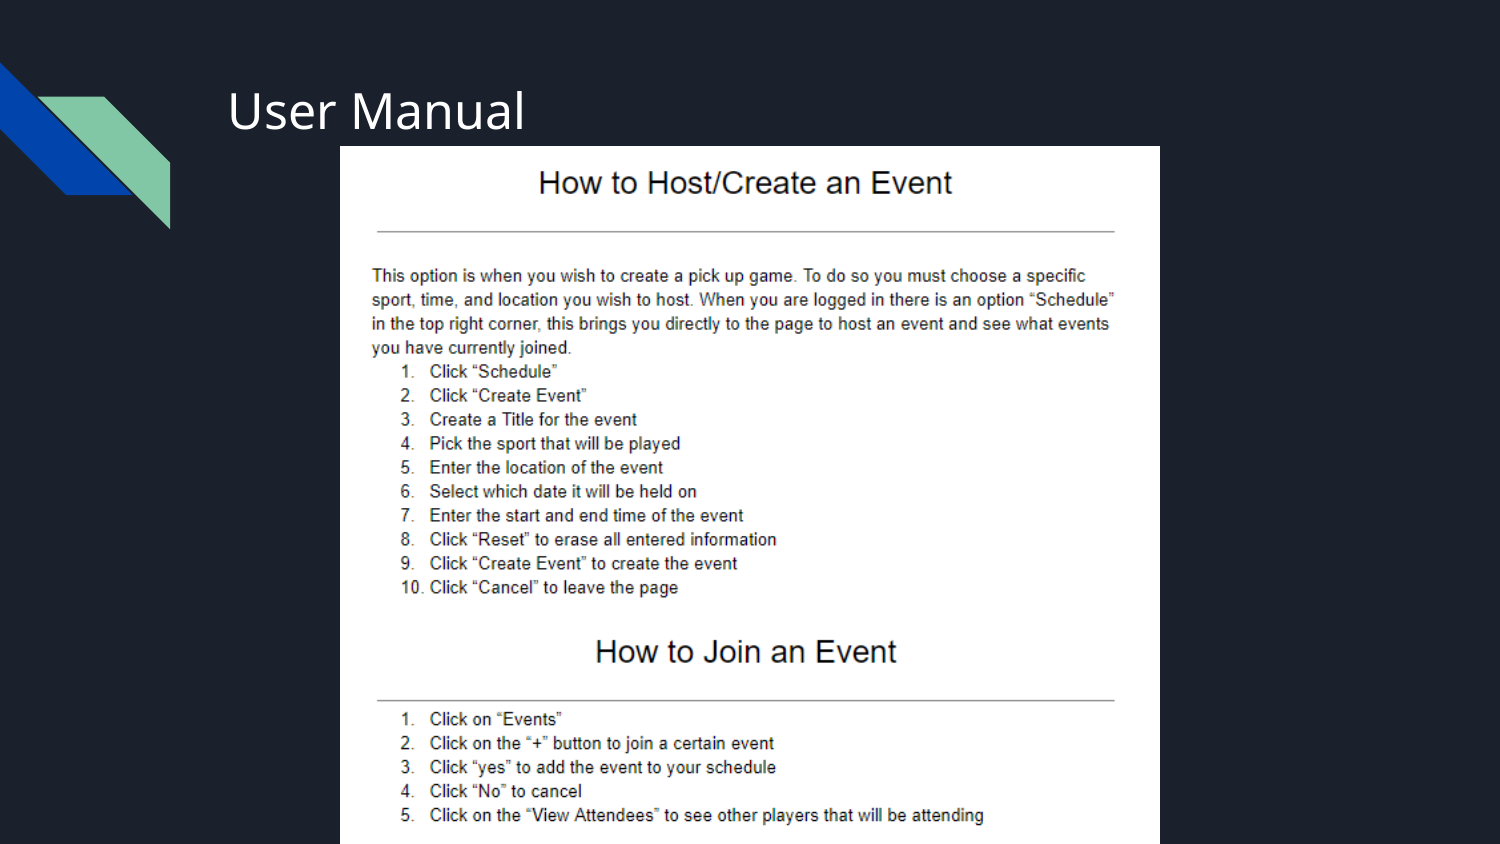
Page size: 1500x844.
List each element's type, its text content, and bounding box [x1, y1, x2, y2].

picture [340, 146, 1160, 844]
title User Manual [212, 64, 1368, 215]
